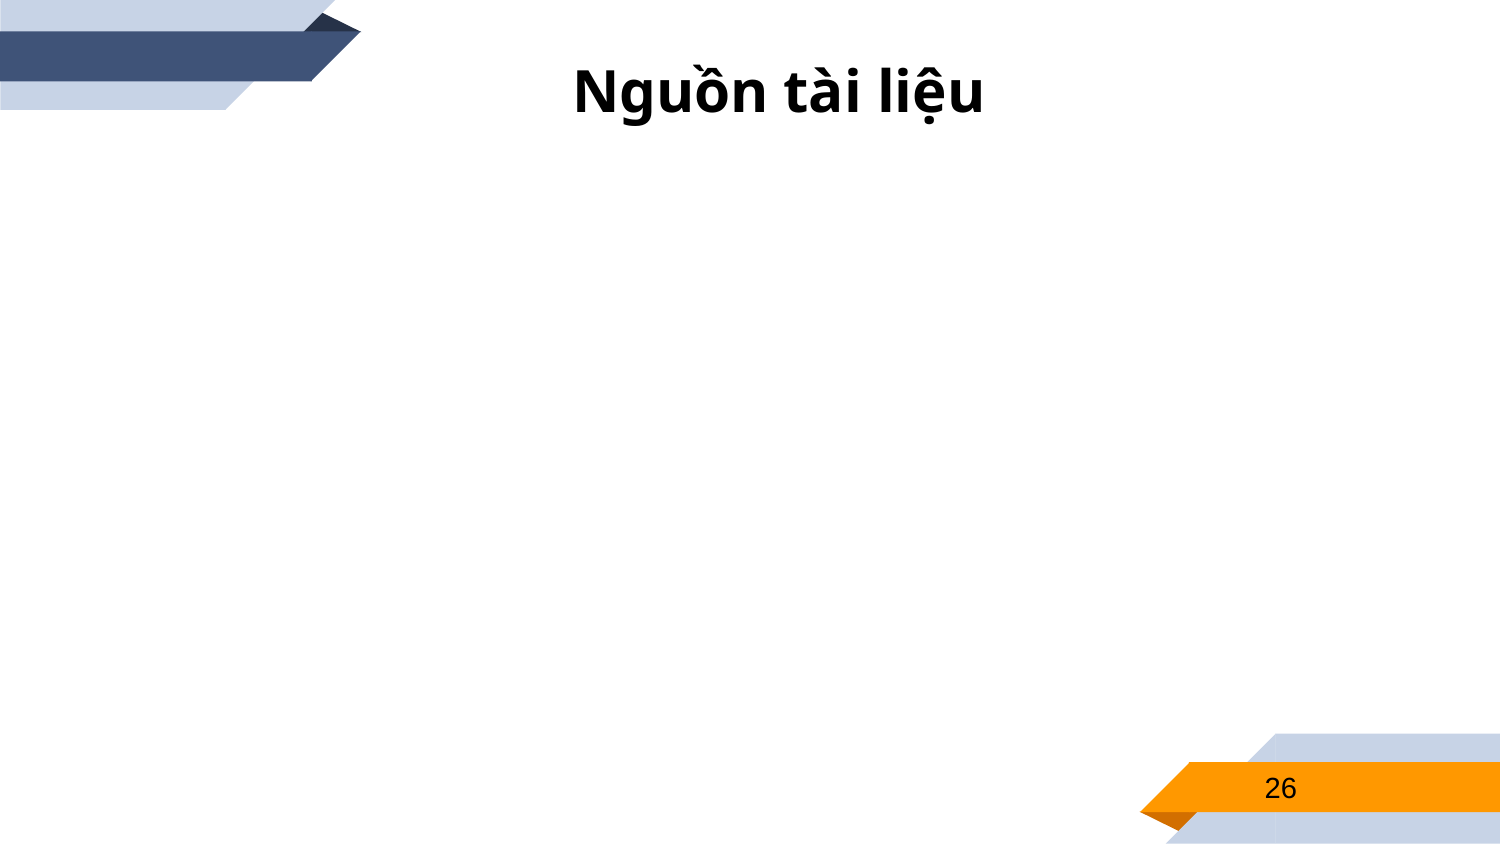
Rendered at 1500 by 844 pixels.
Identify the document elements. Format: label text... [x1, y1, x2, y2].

text_box Nguồn tài liệu [557, 46, 1001, 132]
slide_number 26 [1249, 760, 1494, 813]
